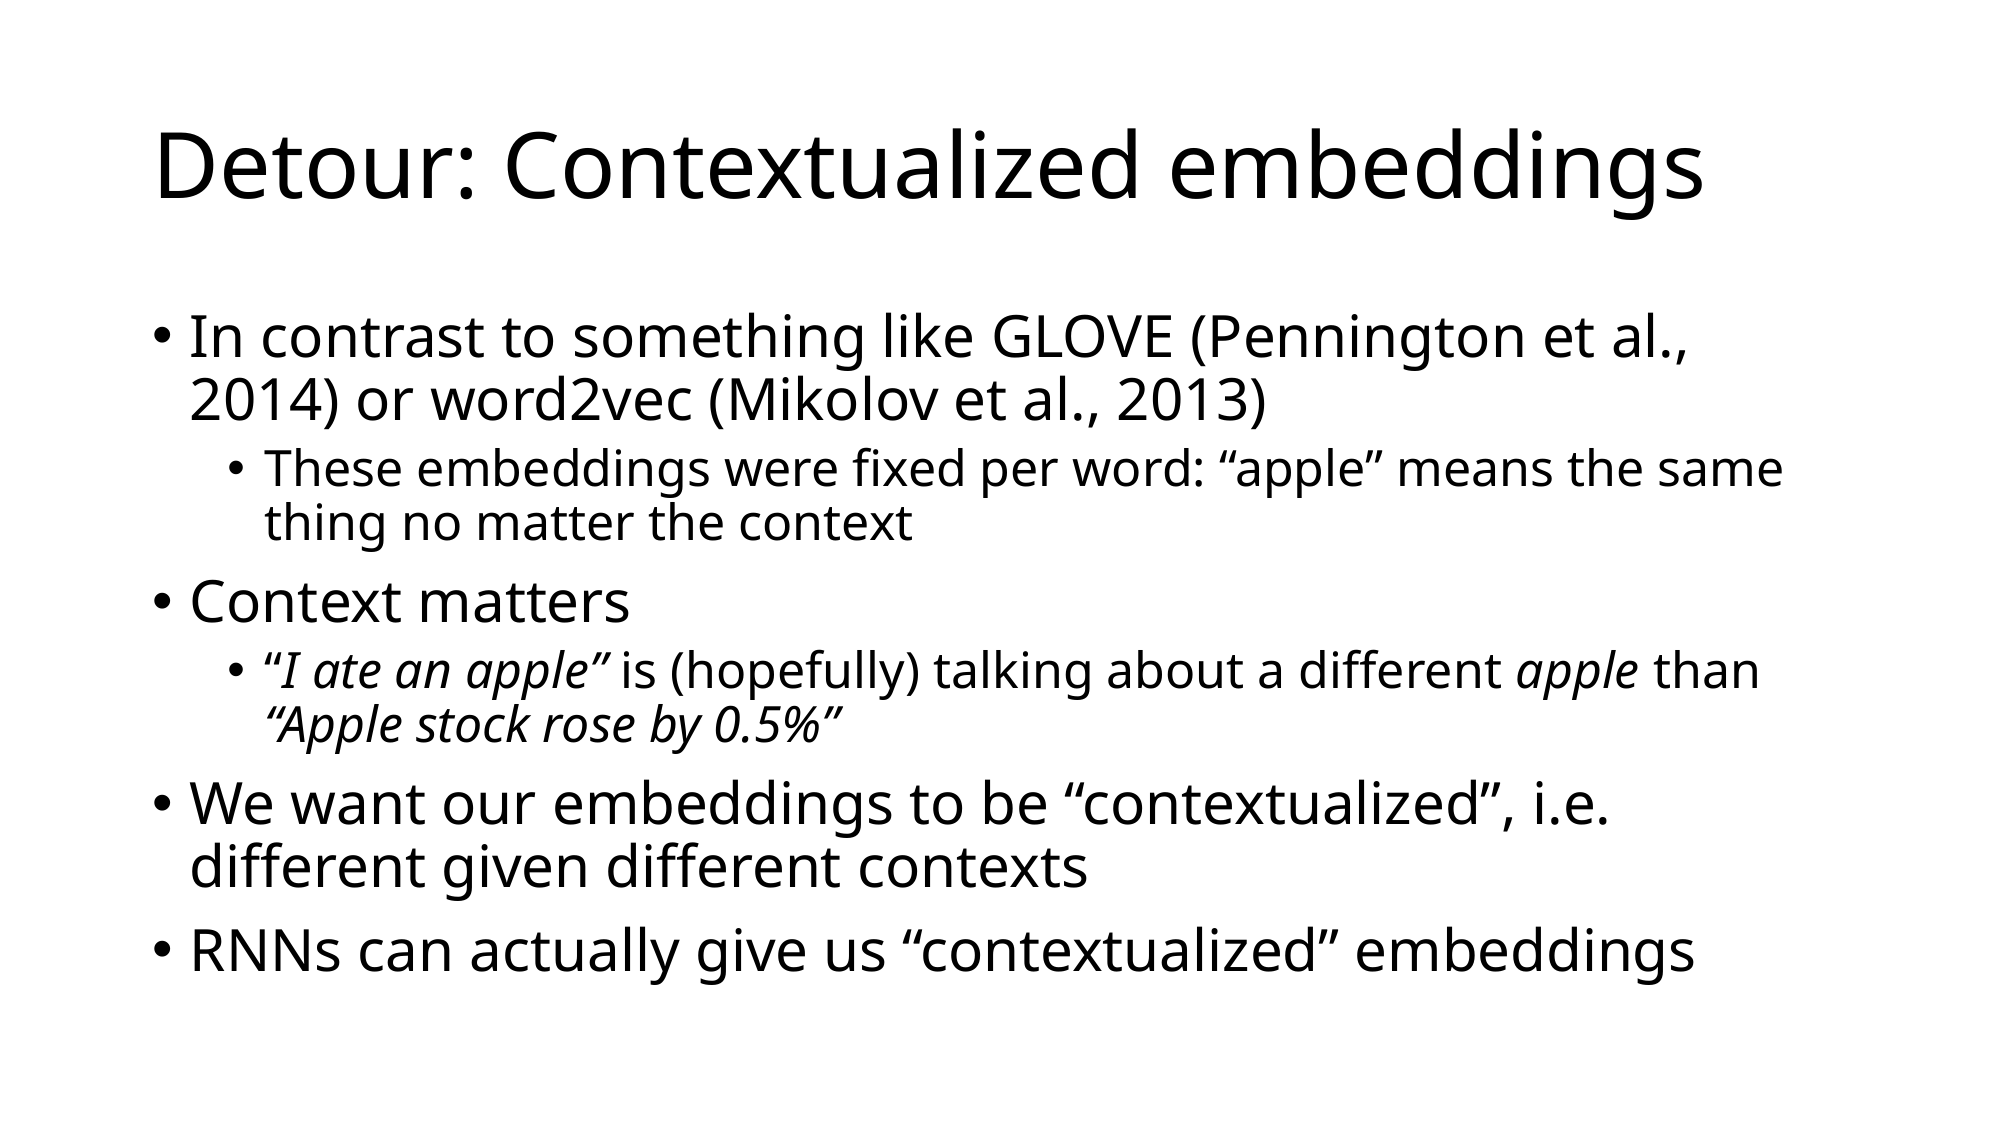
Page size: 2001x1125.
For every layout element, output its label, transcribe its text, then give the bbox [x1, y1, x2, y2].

list In contrast to something like GLOVE (Pennington et al., 2014) or word2vec (Mikolov et al., 2013) These embeddings were fixed per word: “apple” means the same thing no matter the context Context matters “I ate an apple” is (hopefully) talking about a different apple than “Apple stock rose by 0.5%” We want our embeddings to be “contextualized”, i.e. different given different contexts RNNs can actually give us “contextualized” embeddings [137, 299, 1863, 1014]
title Detour: Contextualized embeddings [137, 59, 1863, 278]
